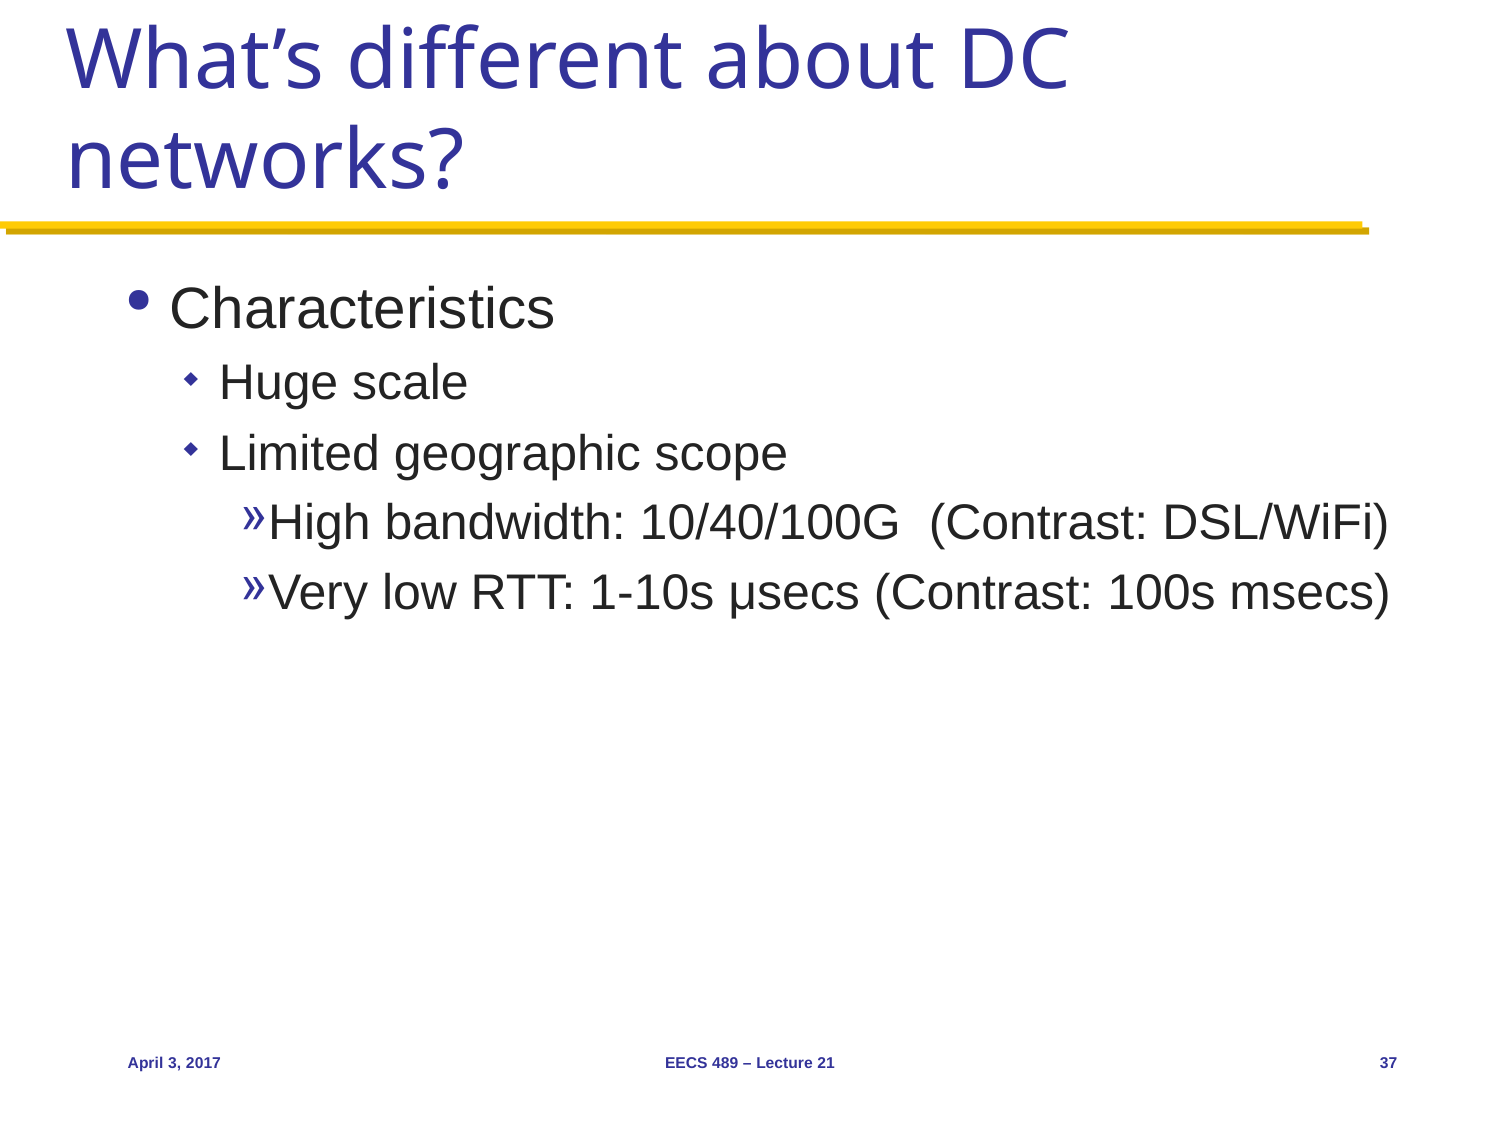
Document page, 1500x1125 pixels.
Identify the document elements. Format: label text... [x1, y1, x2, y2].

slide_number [112, 1024, 426, 1101]
title What’s different about DC networks? [49, 24, 1451, 213]
footer EECS 489 – Lecture 21 [512, 1024, 988, 1101]
list Characteristics Huge scale Limited geographic scope High bandwidth: 10/40/100G (Contrast: DSL/WiFi) Very low RTT: 1-10s μsecs (Contrast: 100s msecs) [112, 262, 1413, 988]
slide_number 37 [1312, 1024, 1413, 1101]
